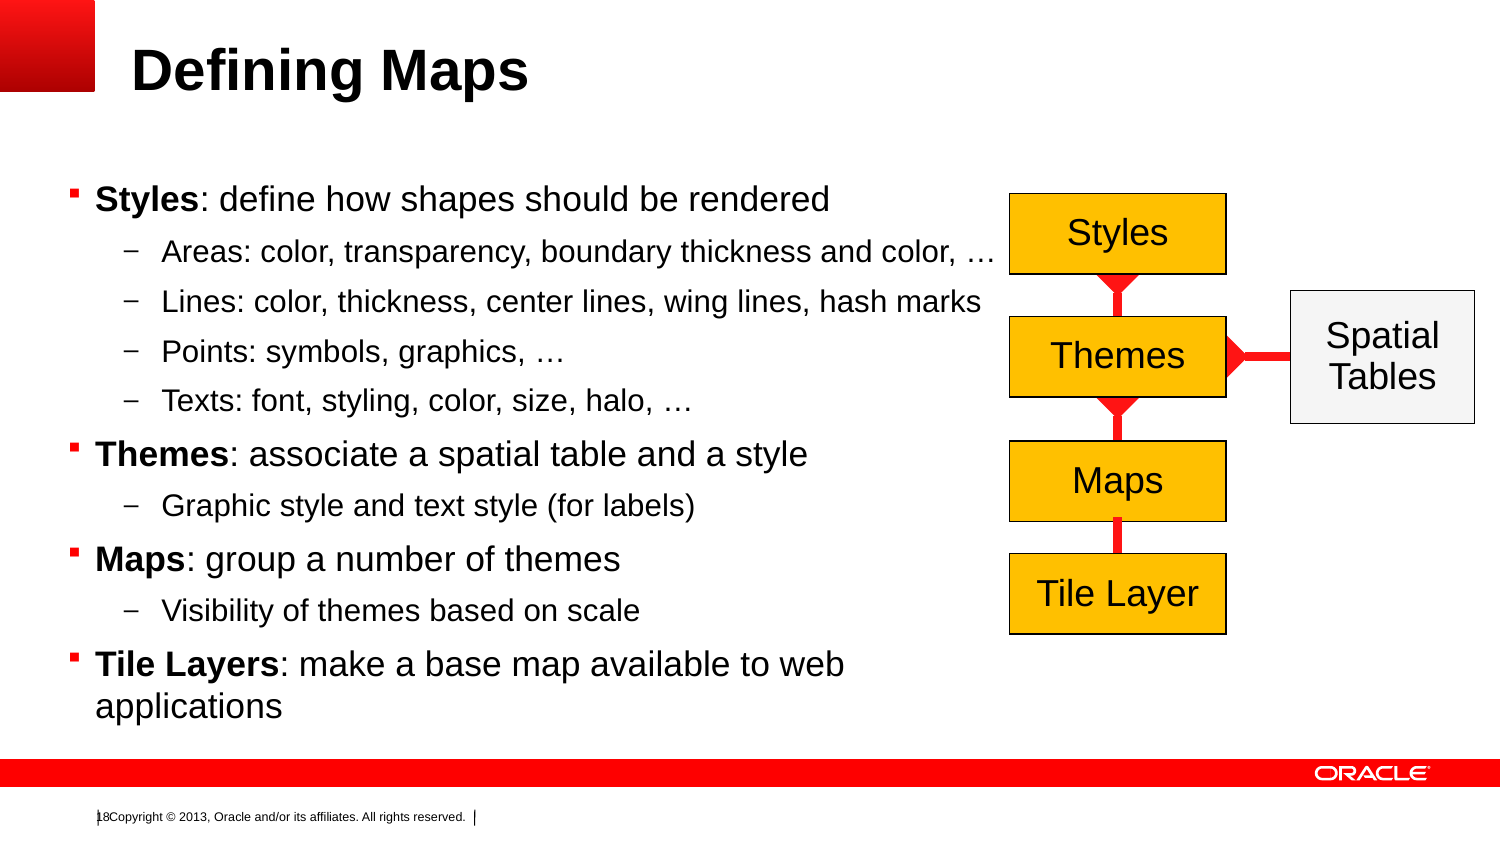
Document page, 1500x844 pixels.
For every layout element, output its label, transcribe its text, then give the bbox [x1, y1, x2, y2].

text_box Themes [1009, 316, 1226, 397]
text_box Spatial Tables [1290, 290, 1475, 424]
picture [0, 759, 1500, 787]
list Styles: define how shapes should be rendered Areas: color, transparency, boundary thickness and color, … Lines: color, thickness, center lines, wing lines, hash marks Points: symbols, graphics, … Texts: font, styling, color, size, halo, … Themes: associate a spatial table and a style Graphic style and text style (for labels) Maps: group a number of themes Visibility of themes based on scale Tile Layers: make a base map available to web applications [57, 175, 1000, 747]
text_box Tile Layer [1009, 553, 1226, 635]
text_box Maps [1009, 440, 1226, 522]
title Defining Maps [131, 40, 1482, 107]
text_box Styles [1009, 193, 1226, 274]
